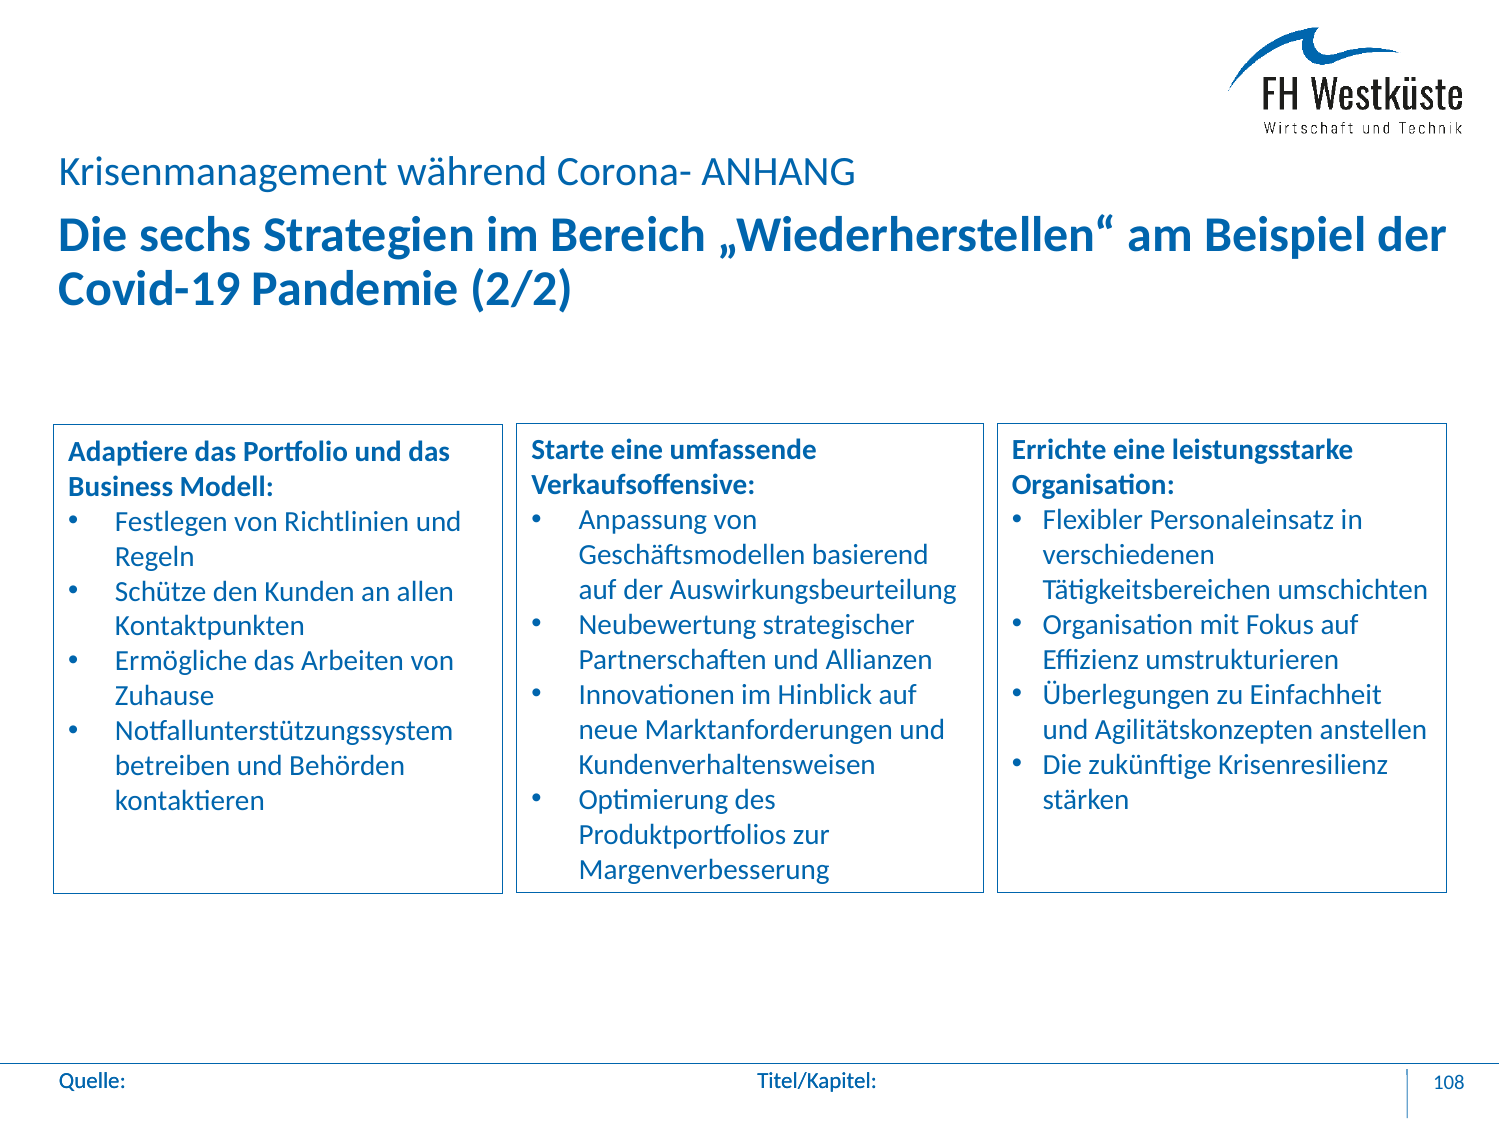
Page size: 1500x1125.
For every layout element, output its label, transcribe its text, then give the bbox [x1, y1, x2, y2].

text_box Starte eine umfassende Verkaufsoffensive: Anpassung von Geschäftsmodellen basierend auf der Auswirkungsbeurteilung Neubewertung strategischer Partnerschaften und Allianzen Innovationen im Hinblick auf neue Marktanforderungen und Kundenverhaltensweisen Optimierung des Produktportfolios zur Margenverbesserung [516, 423, 984, 893]
slide_number 108 [1414, 1069, 1465, 1099]
picture [1219, 19, 1474, 147]
list Krisenmanagement während Corona- ANHANG [59, 149, 1465, 197]
title Die sechs Strategien im Bereich „Wiederherstellen“ am Beispiel der Covid-19 Pandemie (2/2) [59, 208, 1465, 315]
text_box Adaptiere das Portfolio und das Business Modell: Festlegen von Richtlinien und Regeln Schütze den Kunden an allen Kontaktpunkten Ermögliche das Arbeiten von Zuhause Notfallunterstützungssystem betreiben und Behörden kontaktieren [53, 424, 503, 894]
text_box Errichte eine leistungsstarke Organisation: Flexibler Personaleinsatz in verschiedenen Tätigkeitsbereichen umschichten Organisation mit Fokus auf Effizienz umstrukturieren Überlegungen zu Einfachheit und Agilitätskonzepten anstellen Die zukünftige Krisenresilienz stärken [997, 423, 1447, 893]
